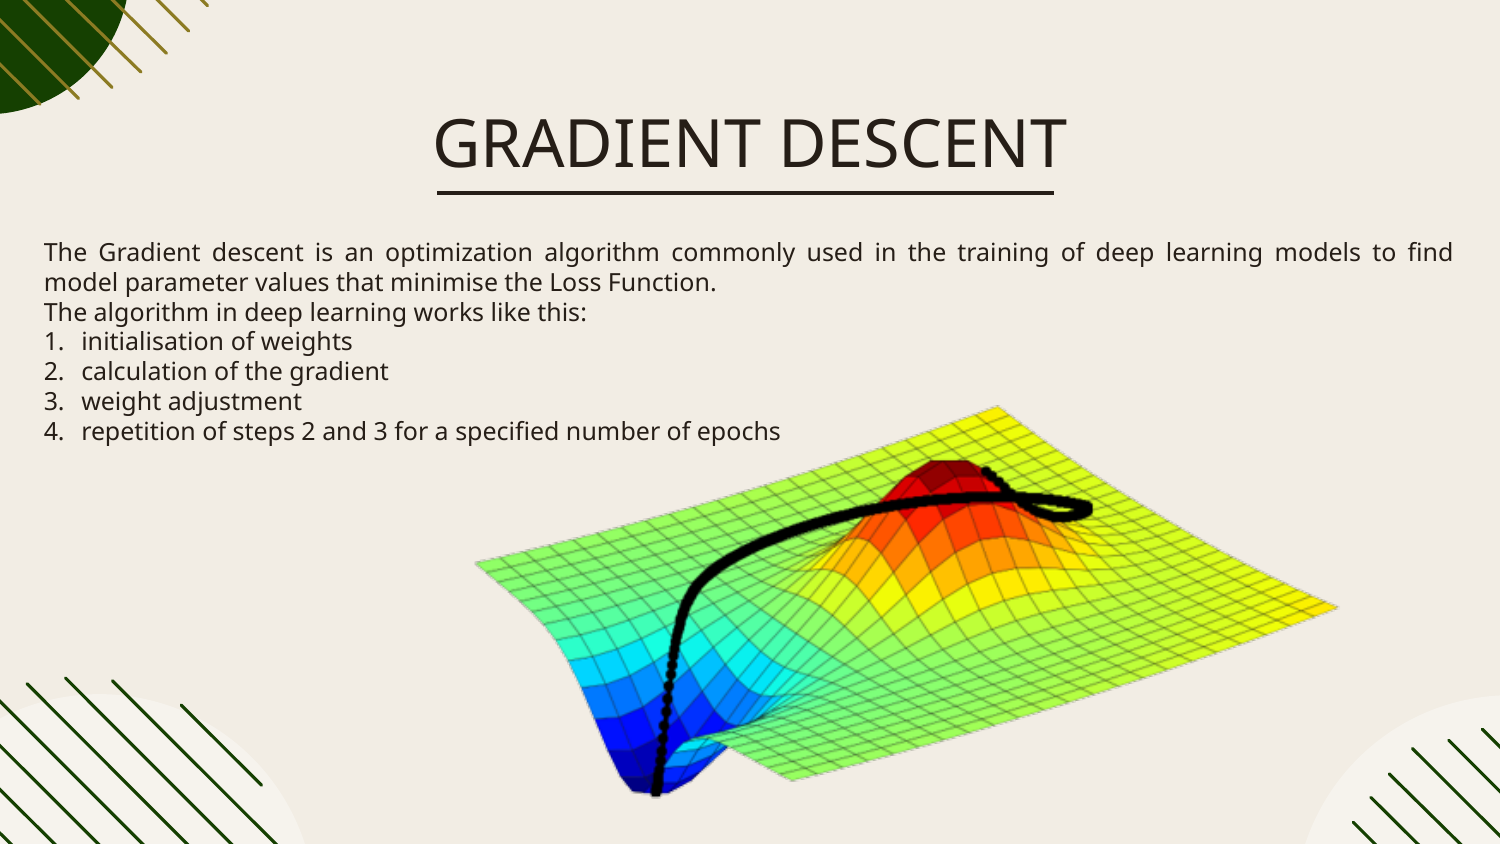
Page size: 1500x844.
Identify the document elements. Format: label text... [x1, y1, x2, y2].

subtitle The Gradient descent is an optimization algorithm commonly used in the training of deep learning models to find model parameter values that minimise the Loss Function. The algorithm in deep learning works like this: initialisation of weights calculation of the gradient weight adjustment repetition of steps 2 and 3 for a specified number of epochs [28, 221, 1472, 505]
title GRADIENT DESCENT [116, 85, 1383, 202]
picture [357, 260, 1407, 844]
